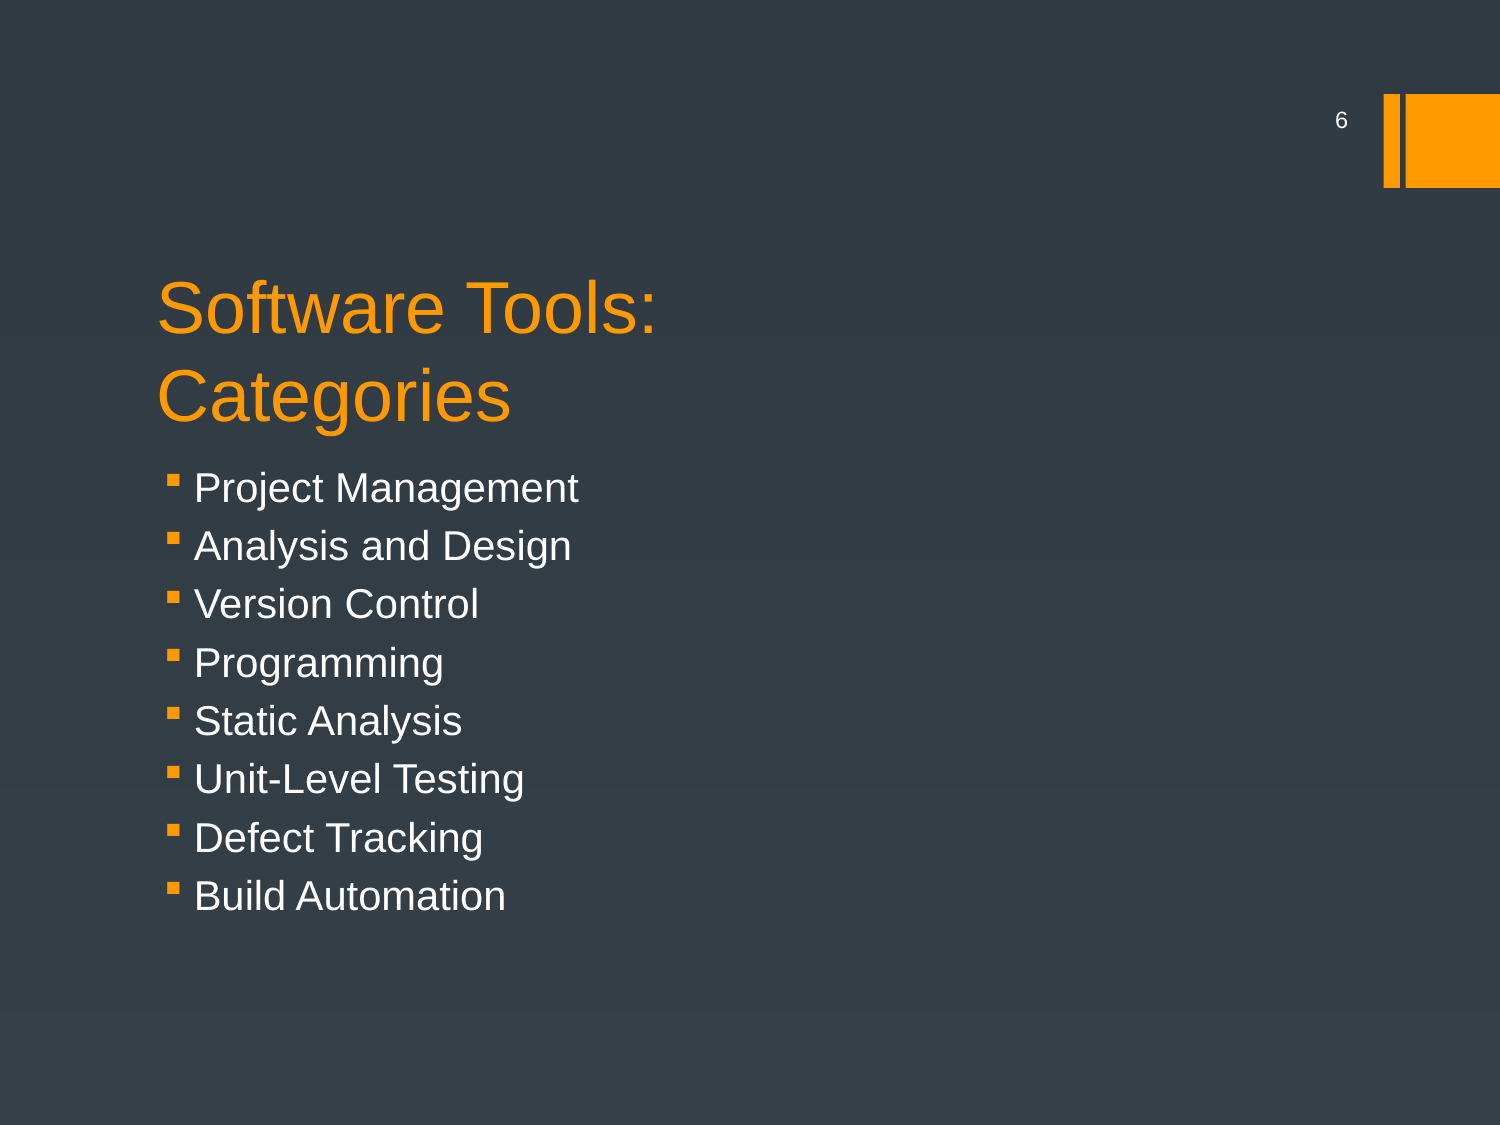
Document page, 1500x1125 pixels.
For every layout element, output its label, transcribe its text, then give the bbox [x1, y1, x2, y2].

title Software Tools: Categories [149, 252, 1351, 444]
list Project Management Analysis and Design Version Control Programming Static Analysis Unit-Level Testing Defect Tracking Build Automation [149, 453, 1351, 1036]
slide_number 6 [1325, 97, 1355, 140]
